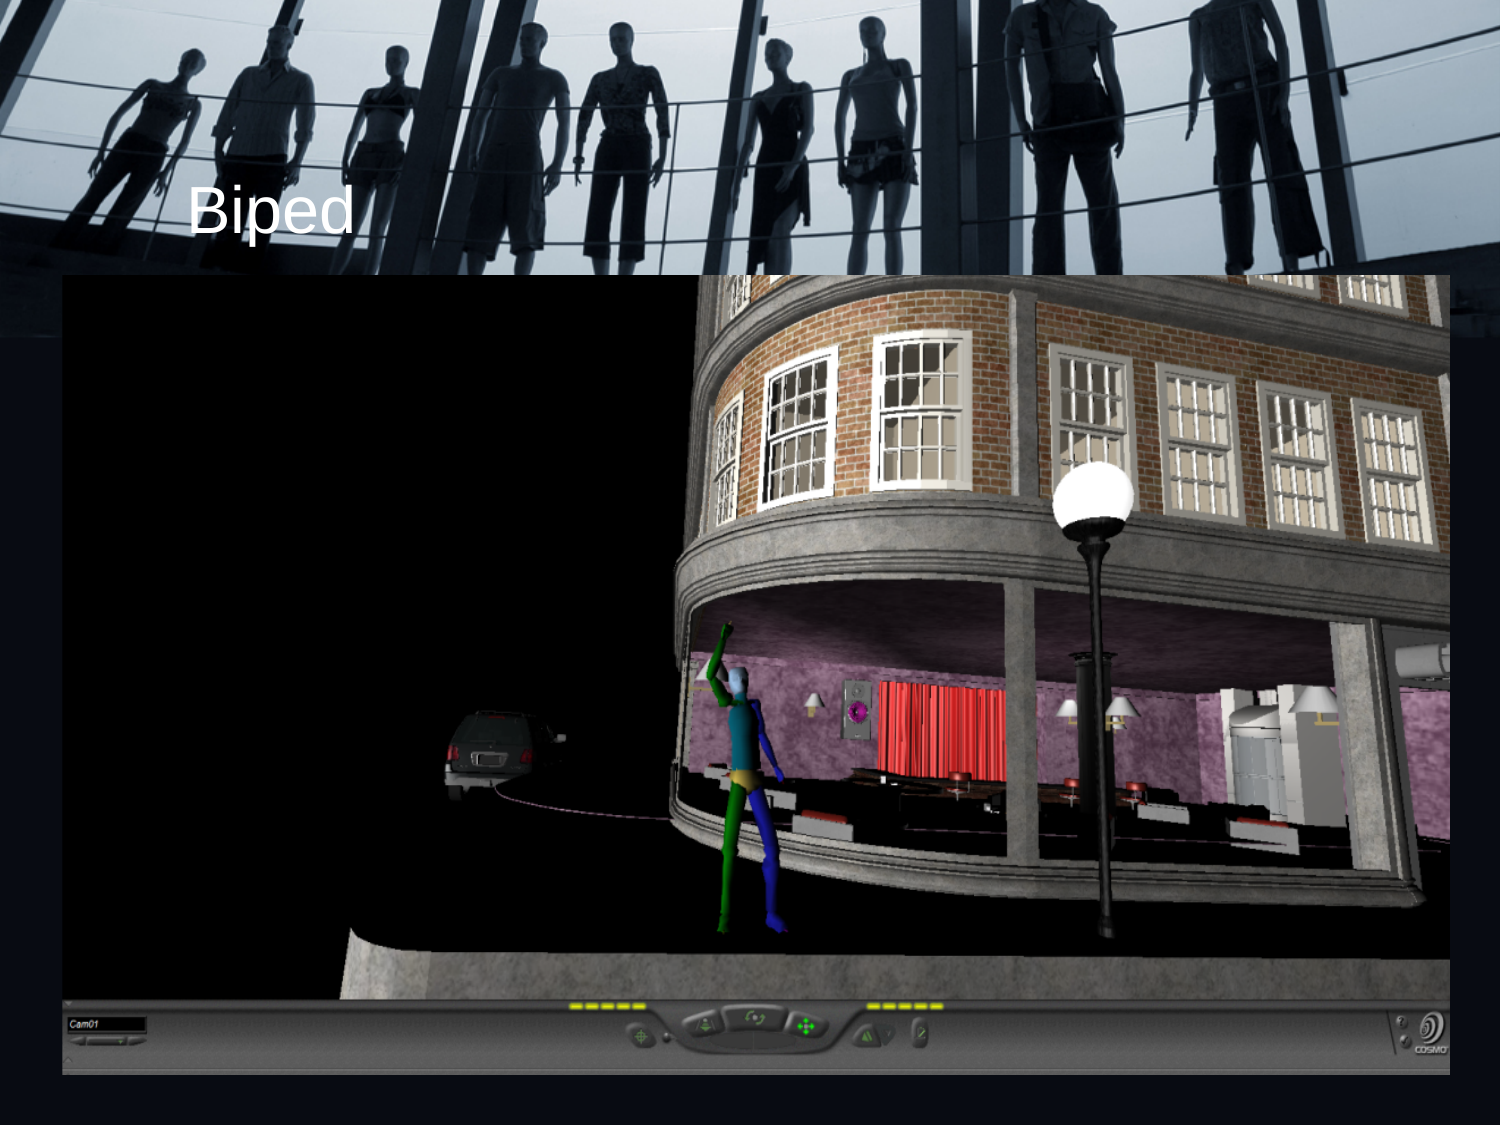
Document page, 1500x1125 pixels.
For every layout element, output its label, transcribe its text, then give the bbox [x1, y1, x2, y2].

title Biped [170, 165, 1164, 249]
picture [0, 0, 1500, 1125]
